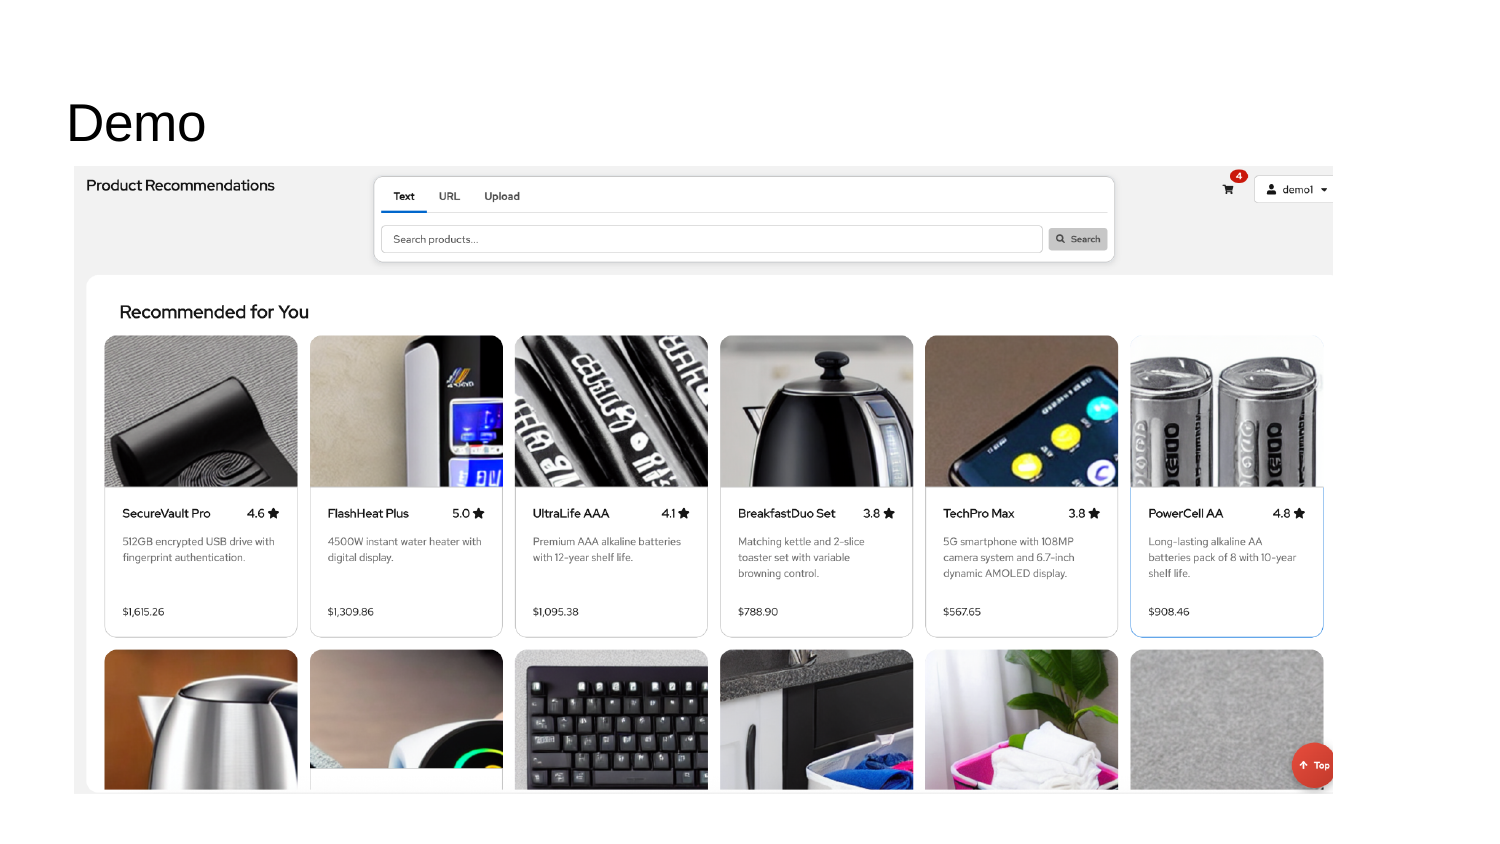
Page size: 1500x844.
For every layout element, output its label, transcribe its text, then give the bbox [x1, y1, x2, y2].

picture [73, 166, 1333, 794]
title Demo [51, 72, 1449, 167]
